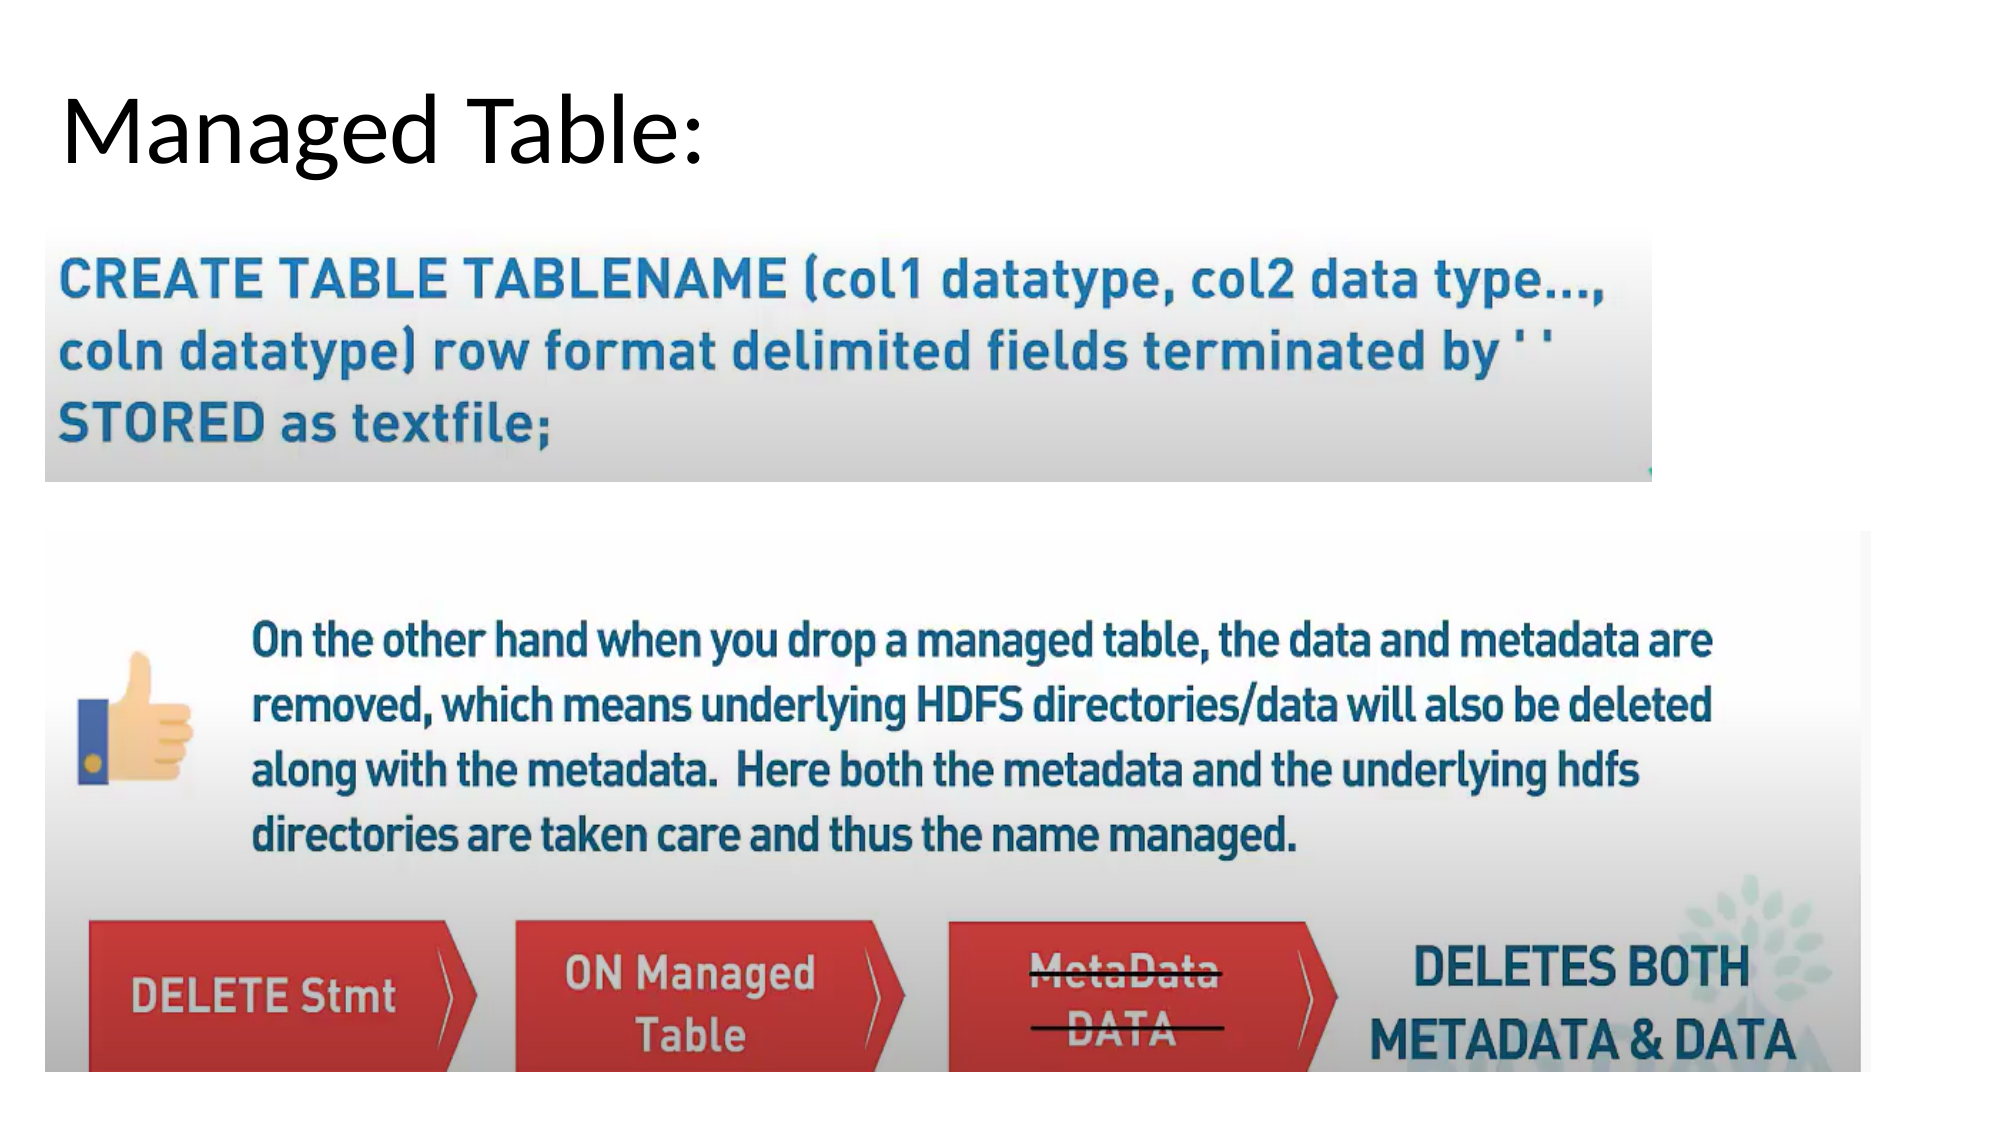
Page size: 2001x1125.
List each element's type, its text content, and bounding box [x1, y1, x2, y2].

picture [45, 531, 1871, 1072]
title Managed Table: [45, 22, 1771, 240]
picture [45, 228, 1652, 482]
